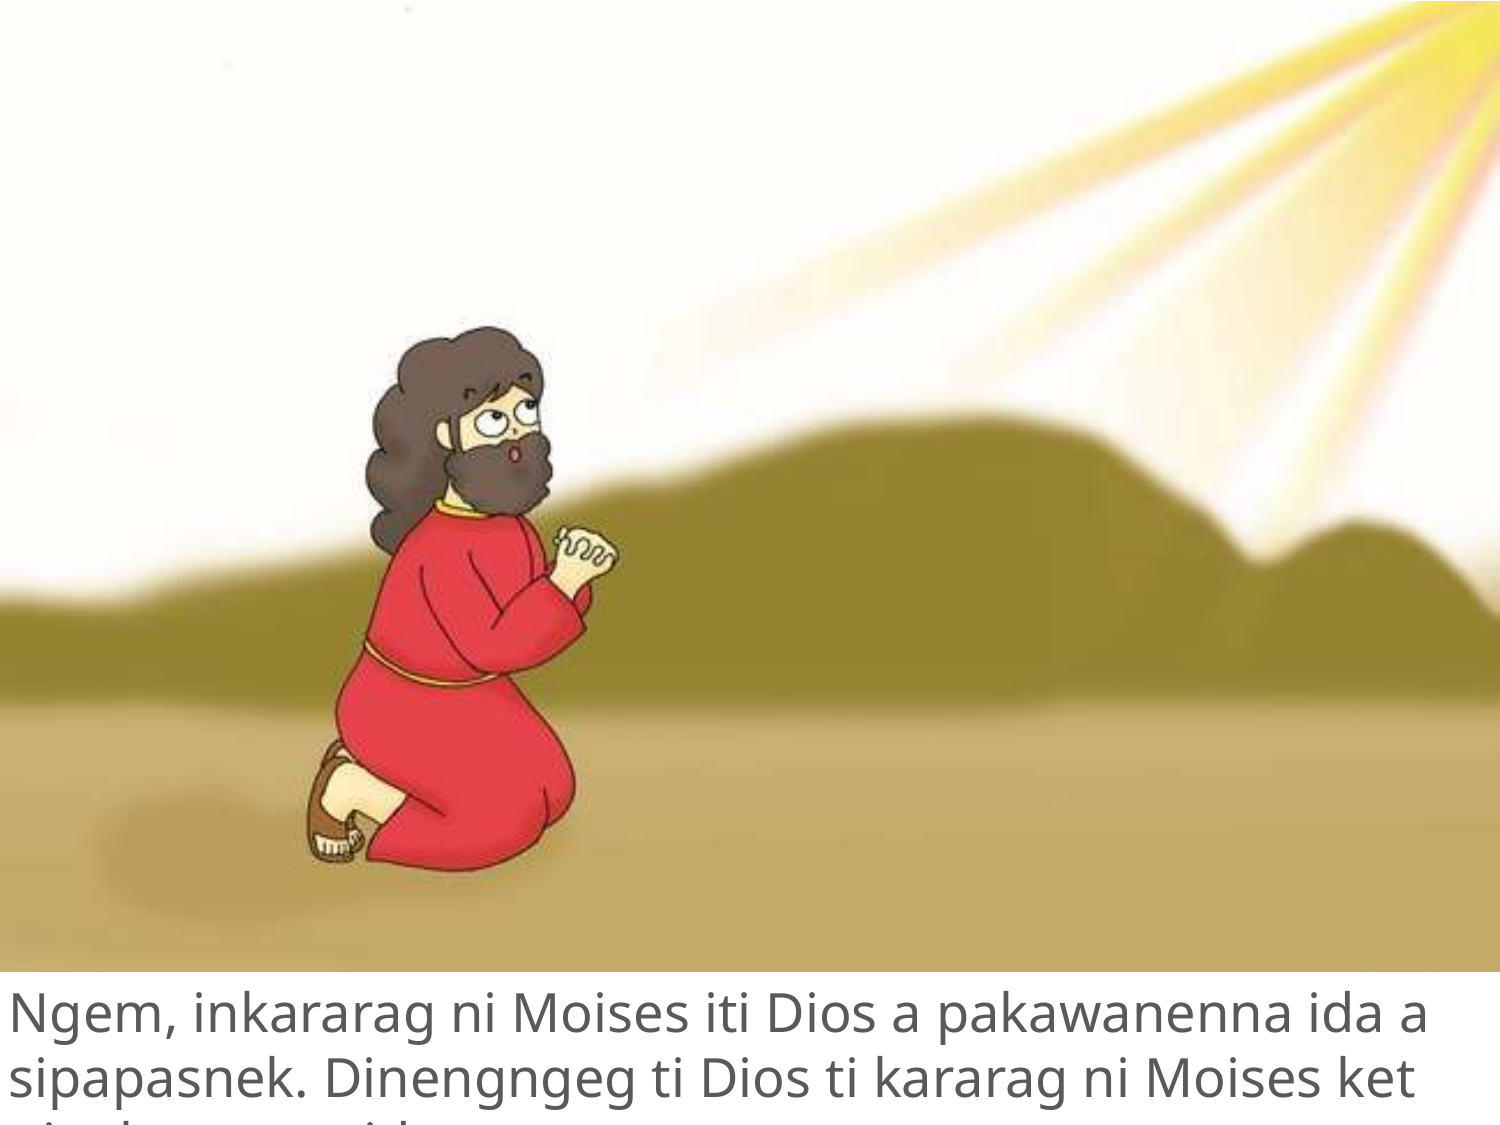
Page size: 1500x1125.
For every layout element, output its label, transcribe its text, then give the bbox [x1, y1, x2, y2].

text_box Ngem, inkararag ni Moises iti Dios a pakawanenna ida a sipapasnek. Dinengngeg ti Dios ti kararag ni Moises ket pinakawanna ida. [0, 979, 1500, 1125]
picture [0, 0, 1500, 972]
